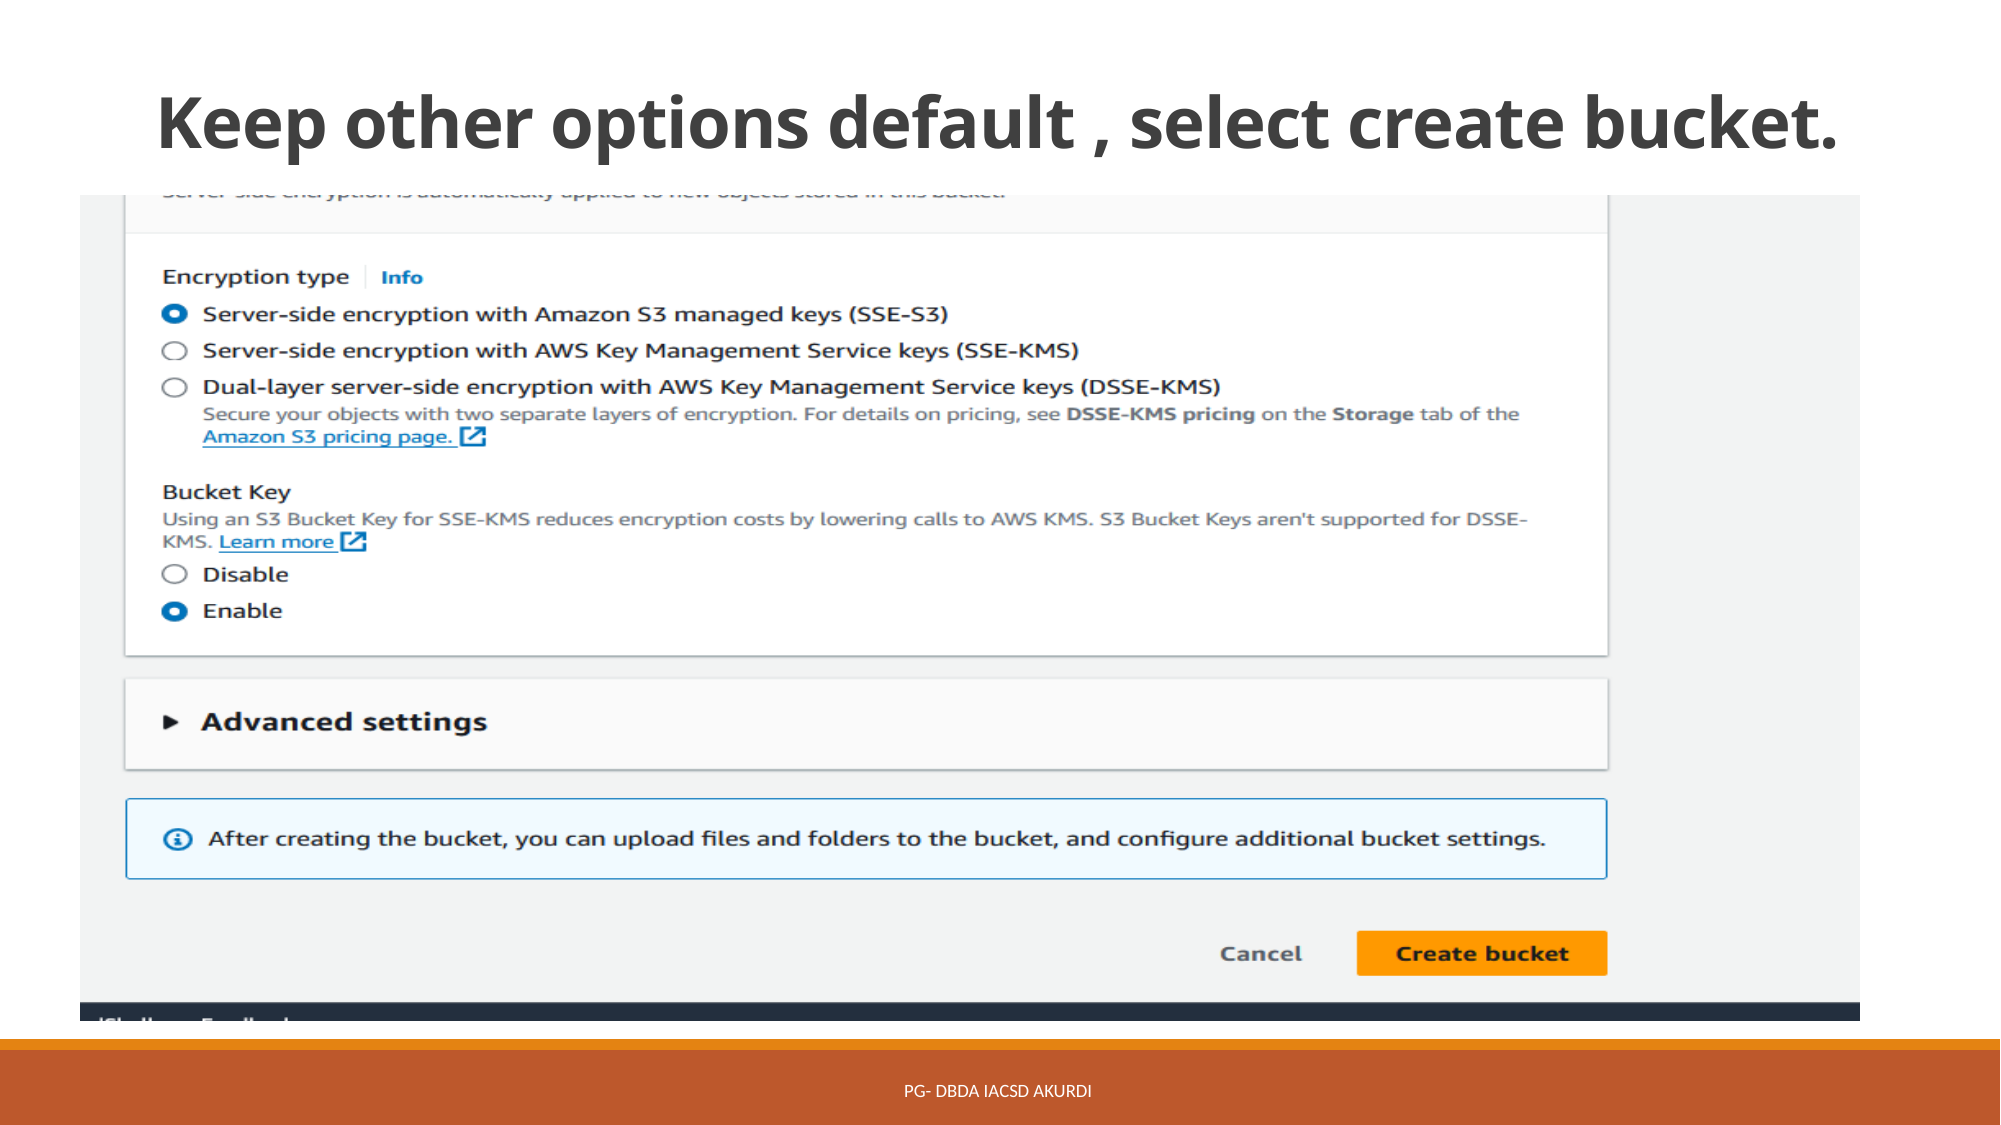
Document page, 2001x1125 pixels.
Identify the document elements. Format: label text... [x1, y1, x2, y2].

title Keep other options default , select create bucket. [140, 68, 1866, 171]
picture [79, 195, 1860, 1022]
footer PG- DBDA IACSD Akurdi [604, 1059, 1396, 1120]
